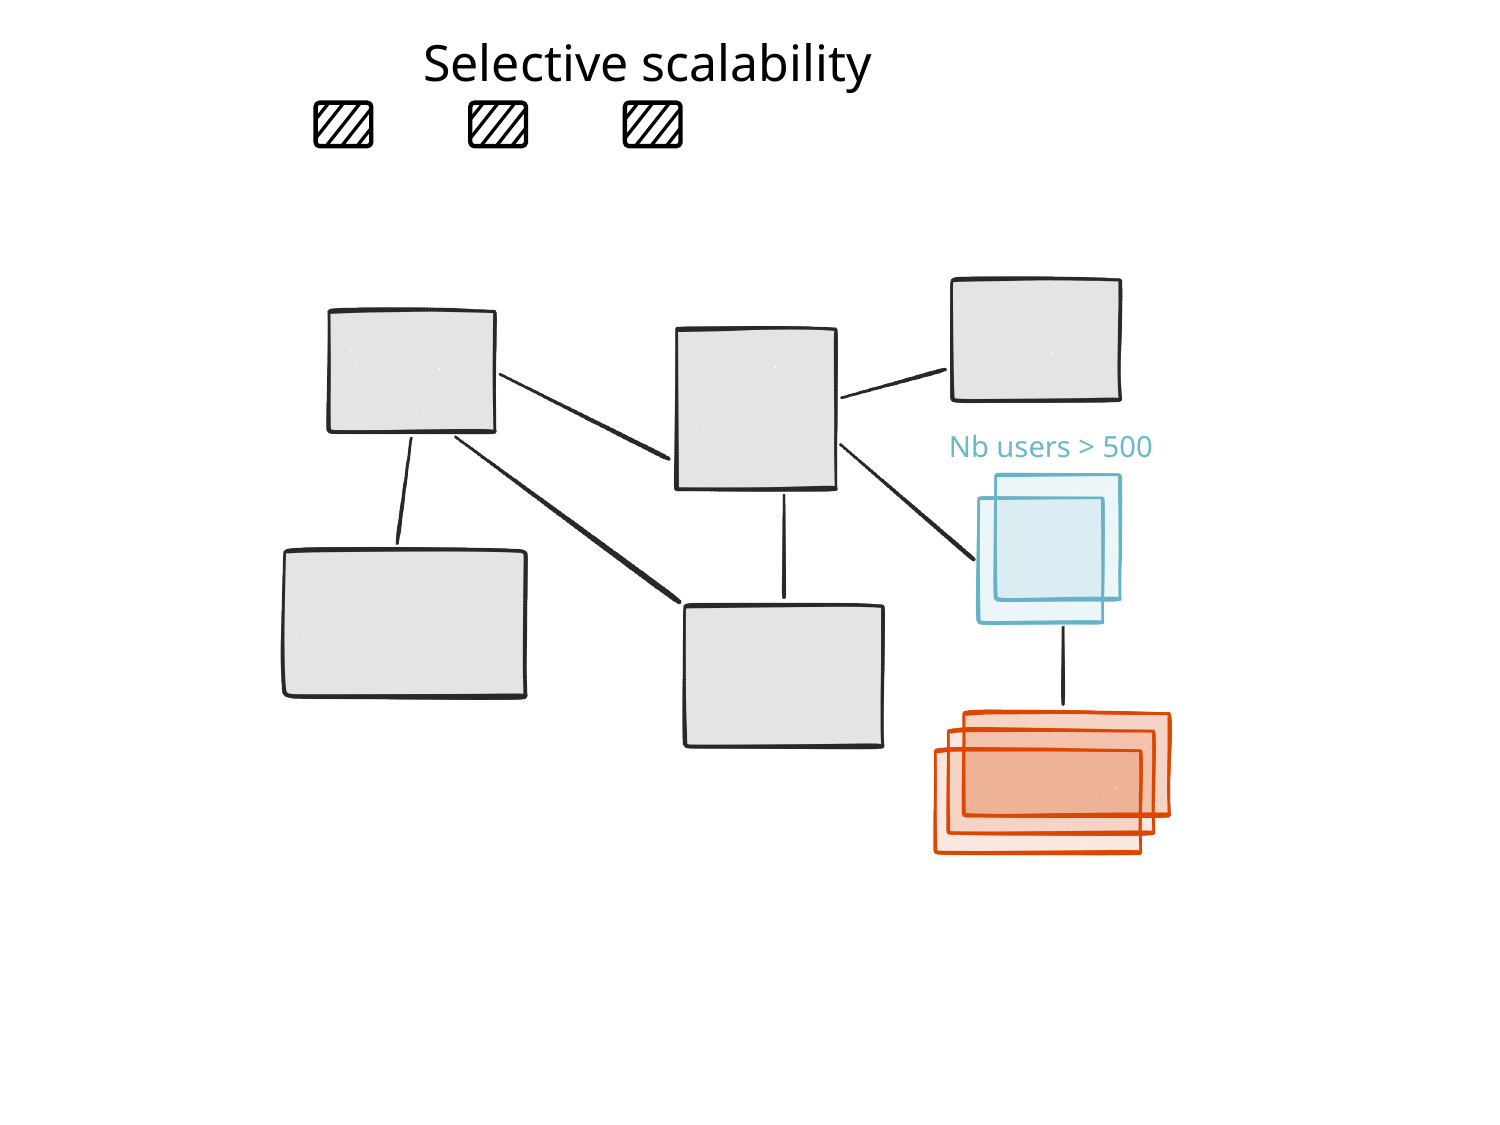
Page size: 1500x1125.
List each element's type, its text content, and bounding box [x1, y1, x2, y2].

picture [227, 238, 1194, 868]
text_box Selective scalability [408, 23, 888, 99]
picture [312, 99, 374, 149]
picture [467, 99, 529, 149]
picture [621, 99, 683, 149]
